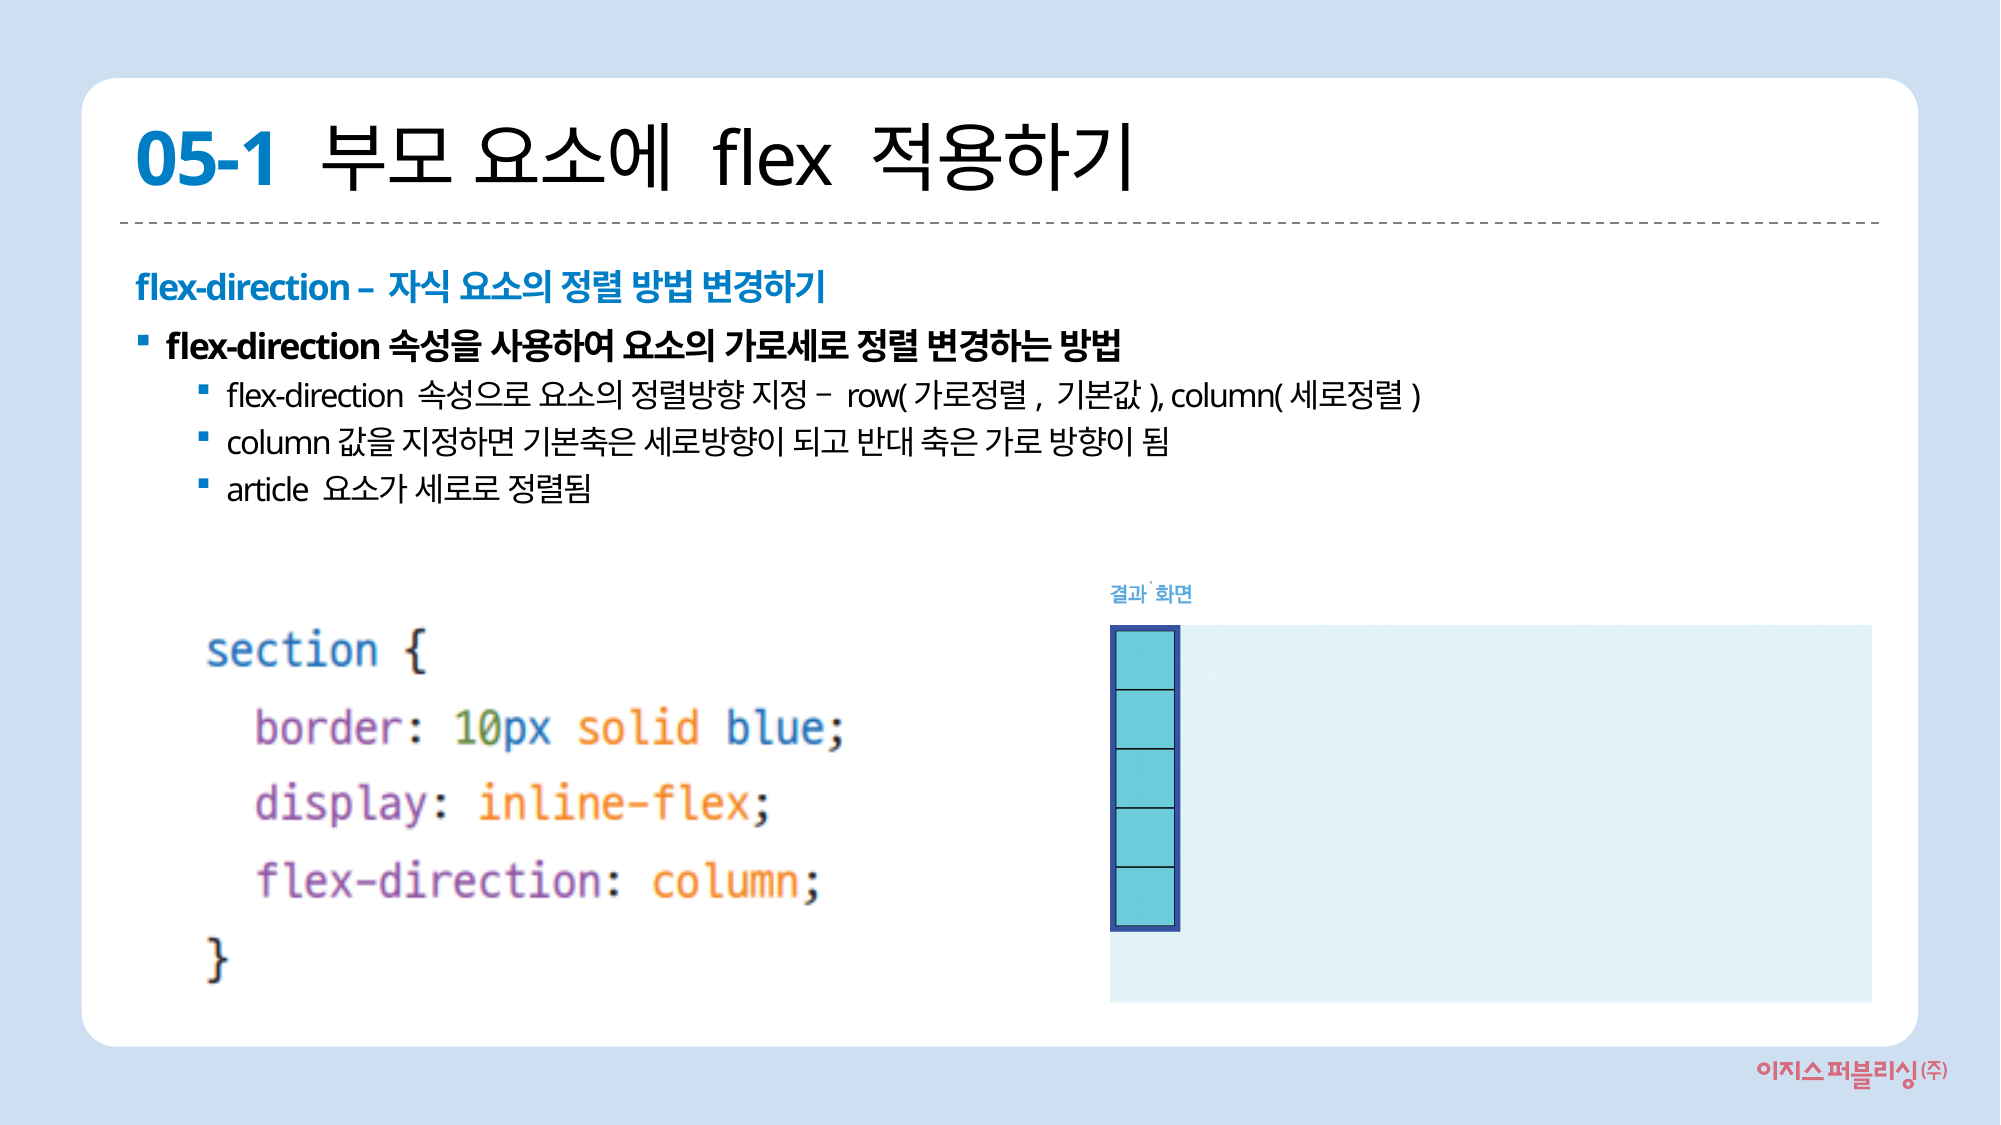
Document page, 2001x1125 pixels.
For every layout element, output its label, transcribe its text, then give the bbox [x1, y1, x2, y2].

picture [1101, 581, 1880, 1009]
list flex-direction – 자식 요소의 정렬 방법 변경하기 flex-direction속성을 사용하여 요소의 가로세로 정렬 변경하는 방법 flex-direction 속성으로 요소의 정렬방향 지정 – row(가로정렬, 기본값), column(세로정렬) column값을 지정하면 기본축은 세로방향이 되고 반대 축은 가로 방향이 됨 article 요소가 세로로 정렬됨 [120, 257, 1880, 1009]
title 05-1 부모 요소에 flex 적용하기 [120, 109, 1880, 209]
picture [179, 612, 877, 1009]
